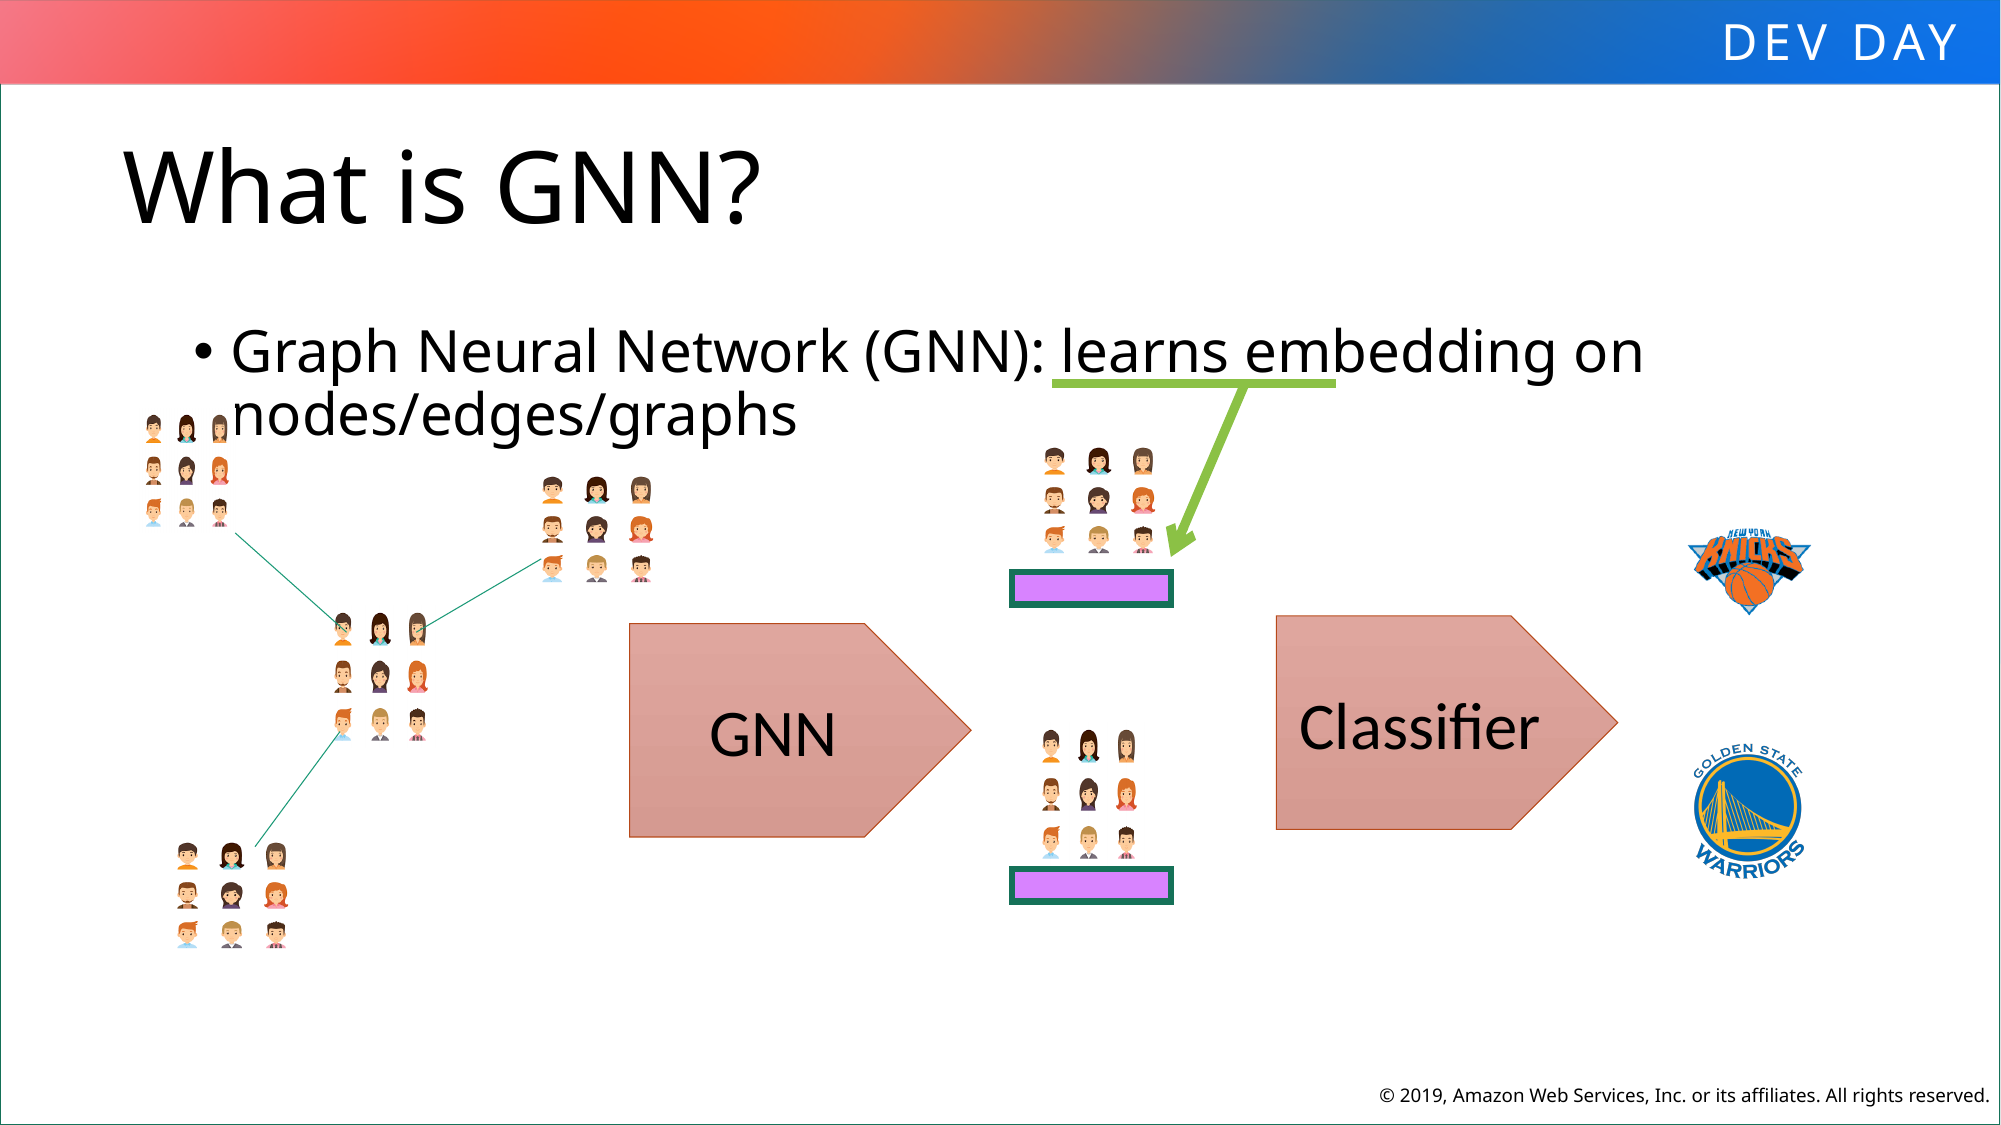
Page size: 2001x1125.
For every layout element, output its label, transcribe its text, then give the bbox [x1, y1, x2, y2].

picture [530, 470, 663, 588]
picture [1032, 441, 1165, 559]
picture [1669, 731, 1829, 891]
picture [165, 836, 298, 954]
list What is GNN? [107, 129, 1513, 294]
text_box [1052, 383, 1337, 557]
picture [137, 408, 236, 533]
text_box [1011, 571, 1172, 606]
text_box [416, 558, 542, 633]
text_box [1011, 868, 1172, 902]
text_box Classifier [1275, 615, 1619, 830]
picture [1661, 494, 1837, 649]
picture [0, 0, 2001, 90]
picture [1032, 722, 1145, 866]
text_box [254, 731, 341, 847]
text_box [235, 532, 347, 633]
text_box GNN [629, 623, 972, 838]
list Graph Neural Network (GNN): learns embedding on nodes/edges/graphs [163, 298, 1938, 657]
picture [324, 605, 436, 749]
